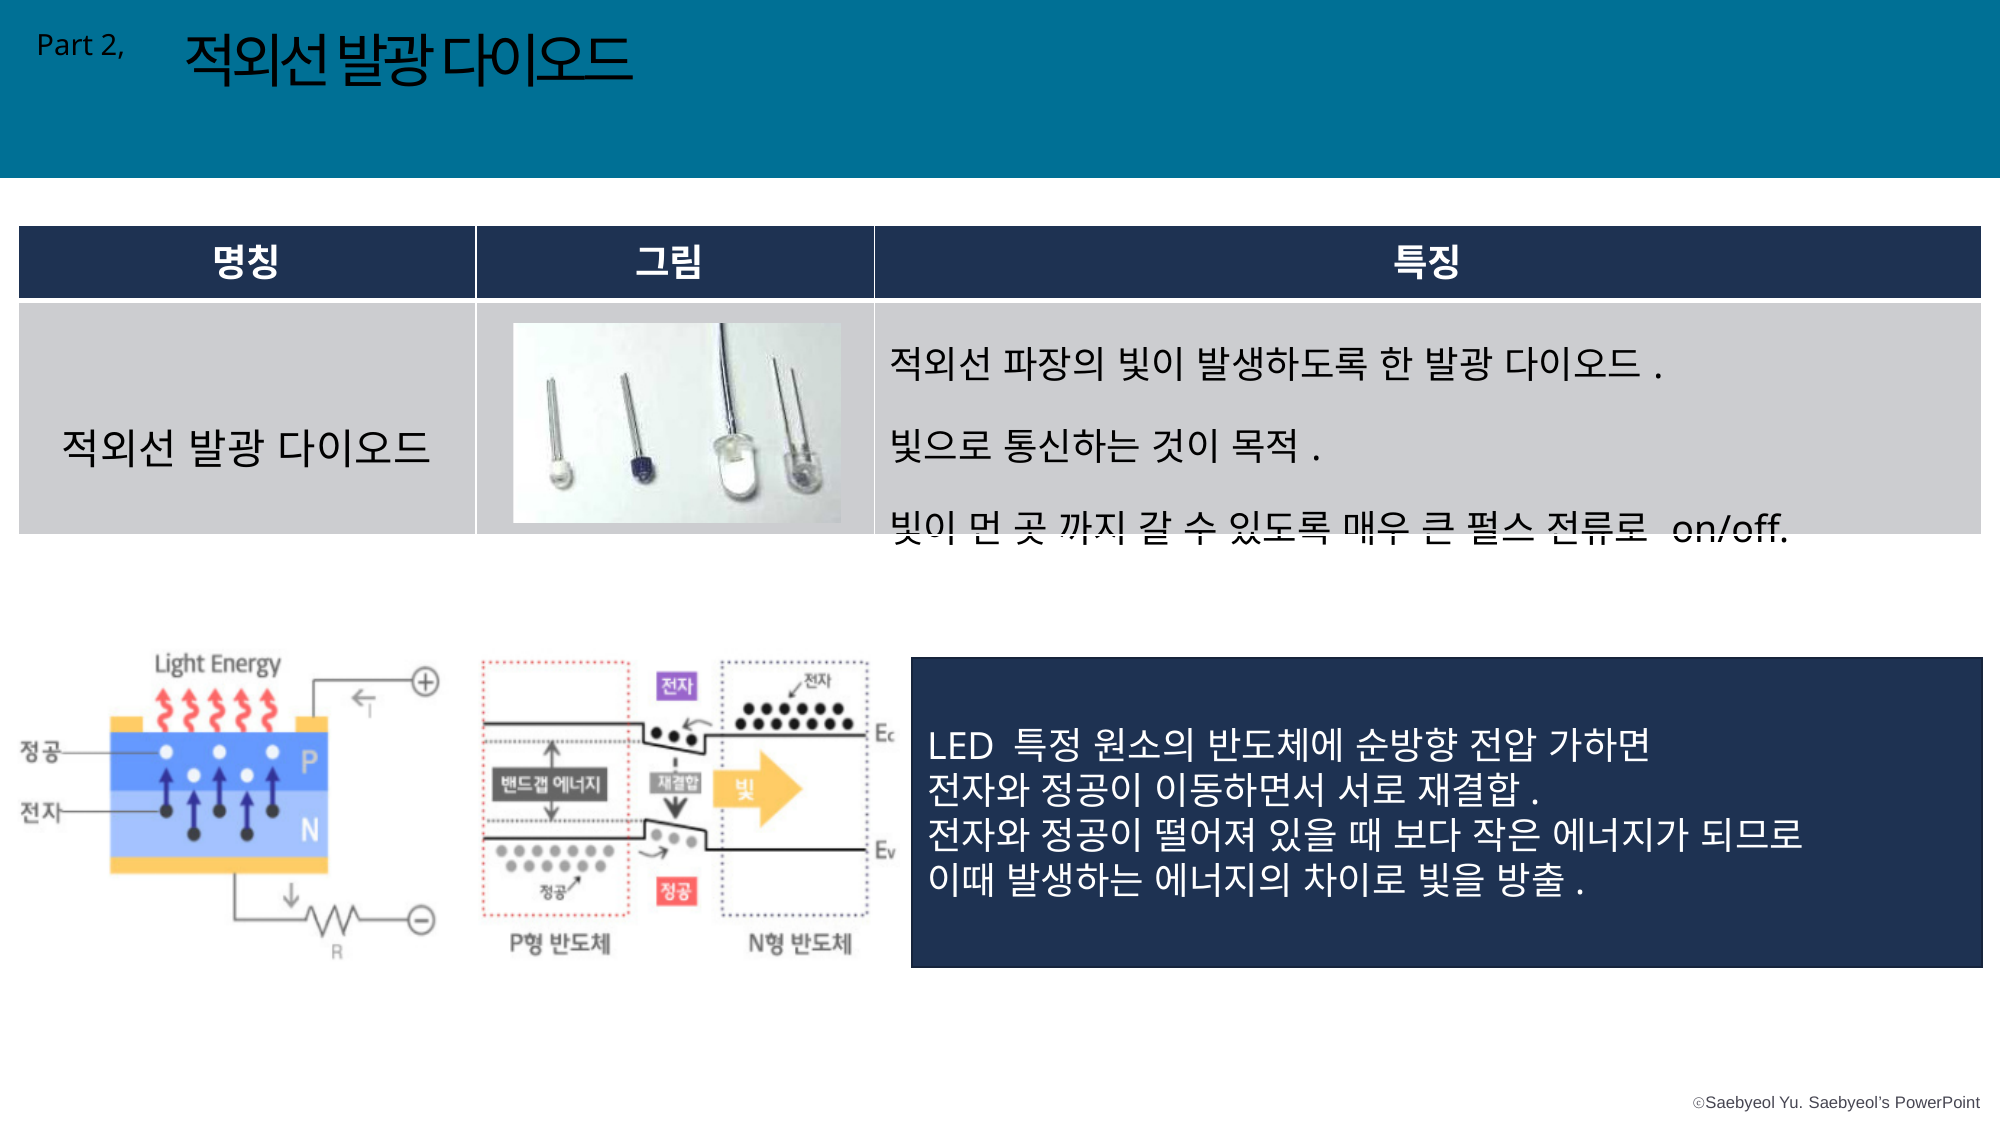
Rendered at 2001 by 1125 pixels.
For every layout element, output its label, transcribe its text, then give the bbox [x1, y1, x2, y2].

table_header 특징 [875, 226, 1981, 298]
table_cell [477, 303, 874, 534]
table_cell 적외선 발광 다이오드 [19, 303, 475, 534]
table_cell 적외선 파장의 빛이 발생하도록 한 발광 다이오드. 빛으로 통신하는 것이 목적. 빛이 먼 곳 까지 갈 수 있도록 매우 큰 펄스 전류로 on/off. [875, 303, 1981, 534]
table_header 명칭 [19, 226, 475, 298]
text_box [0, 0, 2000, 177]
table_header 그림 [477, 226, 874, 298]
text_box LED 특정 원소의 반도체에 순방향 전압 가하면 전자와 정공이 이동하면서 서로 재결합. 전자와 정공이 떨어져 있을 때 보다 작은 에너지가 되므로 이때 발생하는 에너지의 차이로 빛을 방출. [911, 657, 1983, 968]
picture [17, 632, 900, 968]
picture [513, 323, 841, 523]
